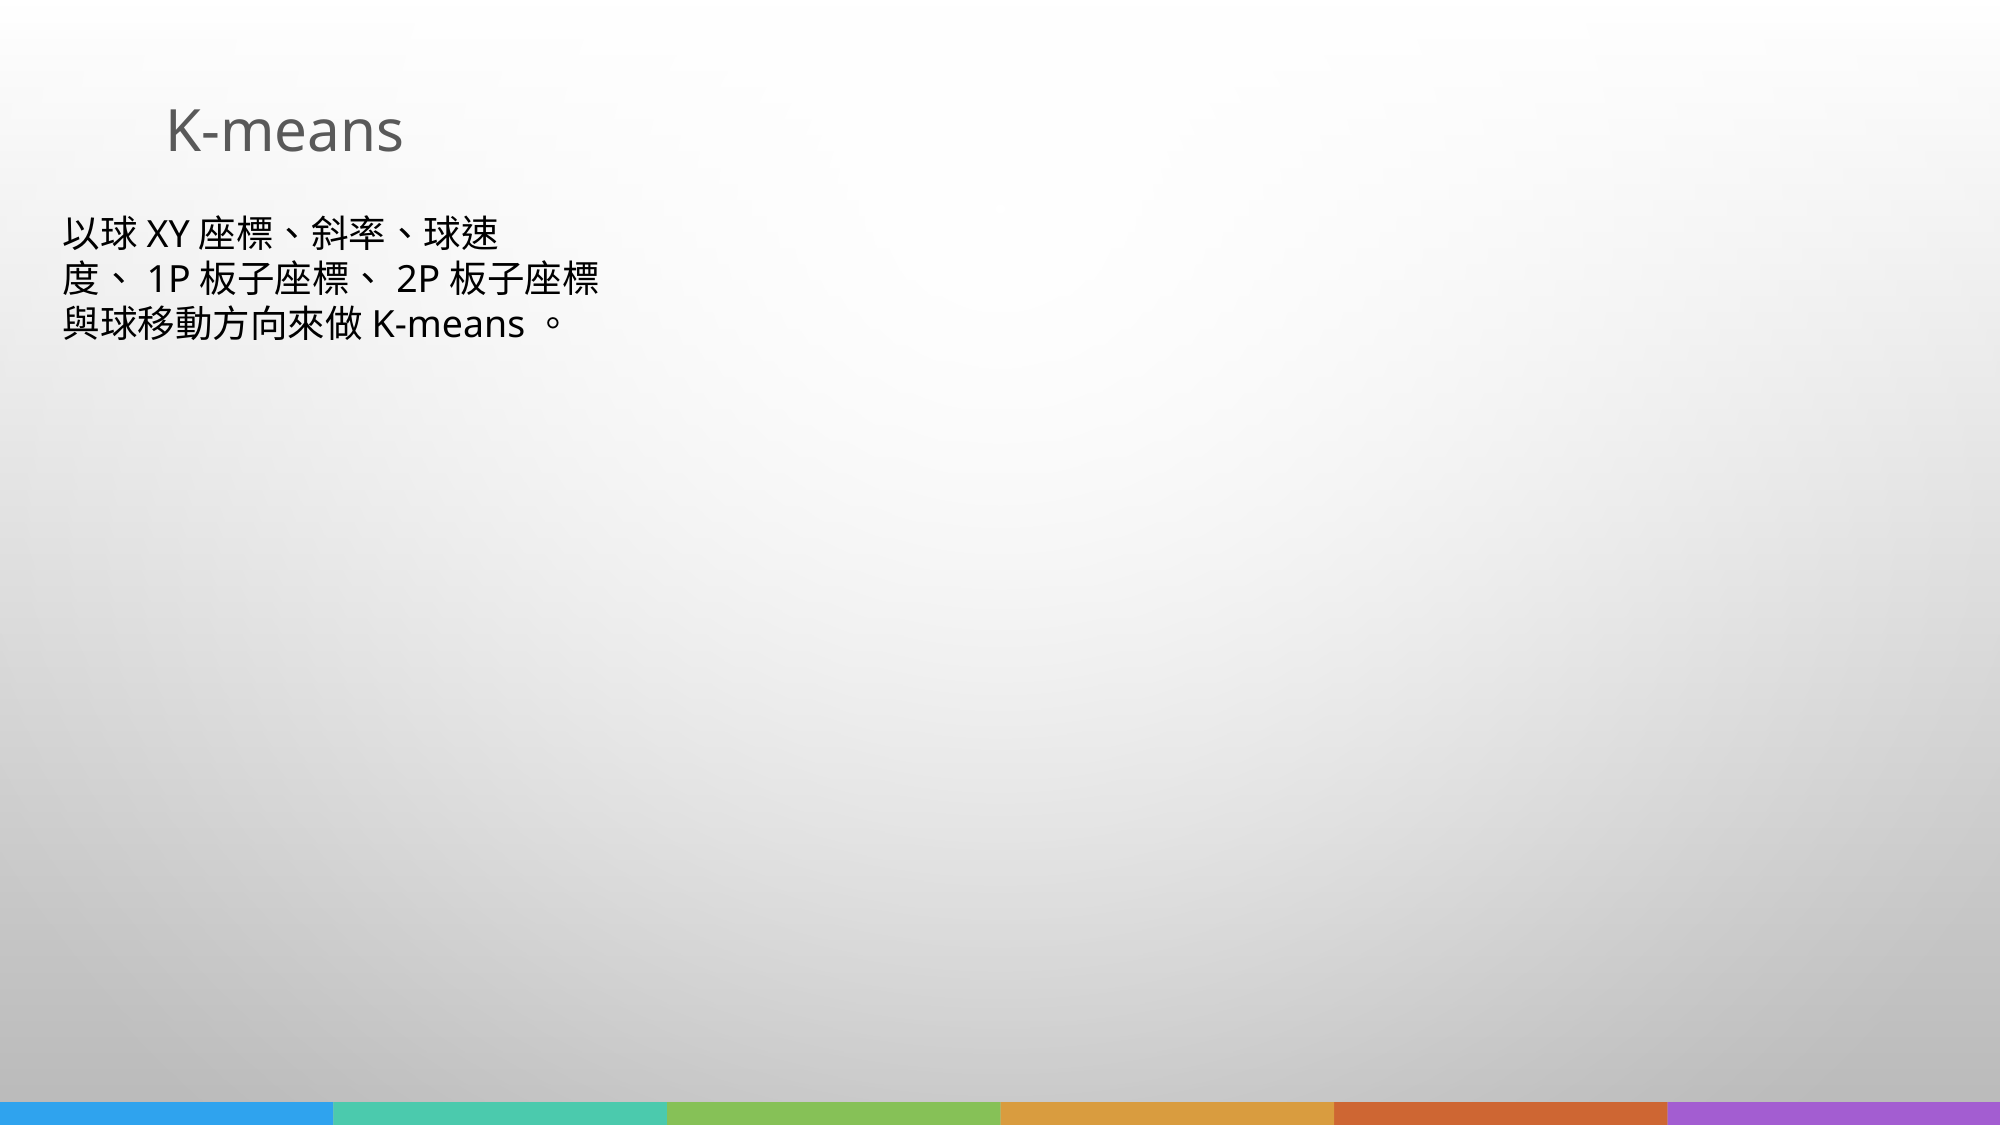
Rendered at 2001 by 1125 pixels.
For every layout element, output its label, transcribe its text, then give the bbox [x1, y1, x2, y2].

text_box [0, 1101, 2000, 1125]
picture [0, 0, 2000, 1101]
text_box K-means [150, 85, 1117, 171]
text_box 以球XY座標、斜率、球速度、1P板子座標、2P板子座標與球移動方向來做K-means。 [47, 202, 620, 353]
